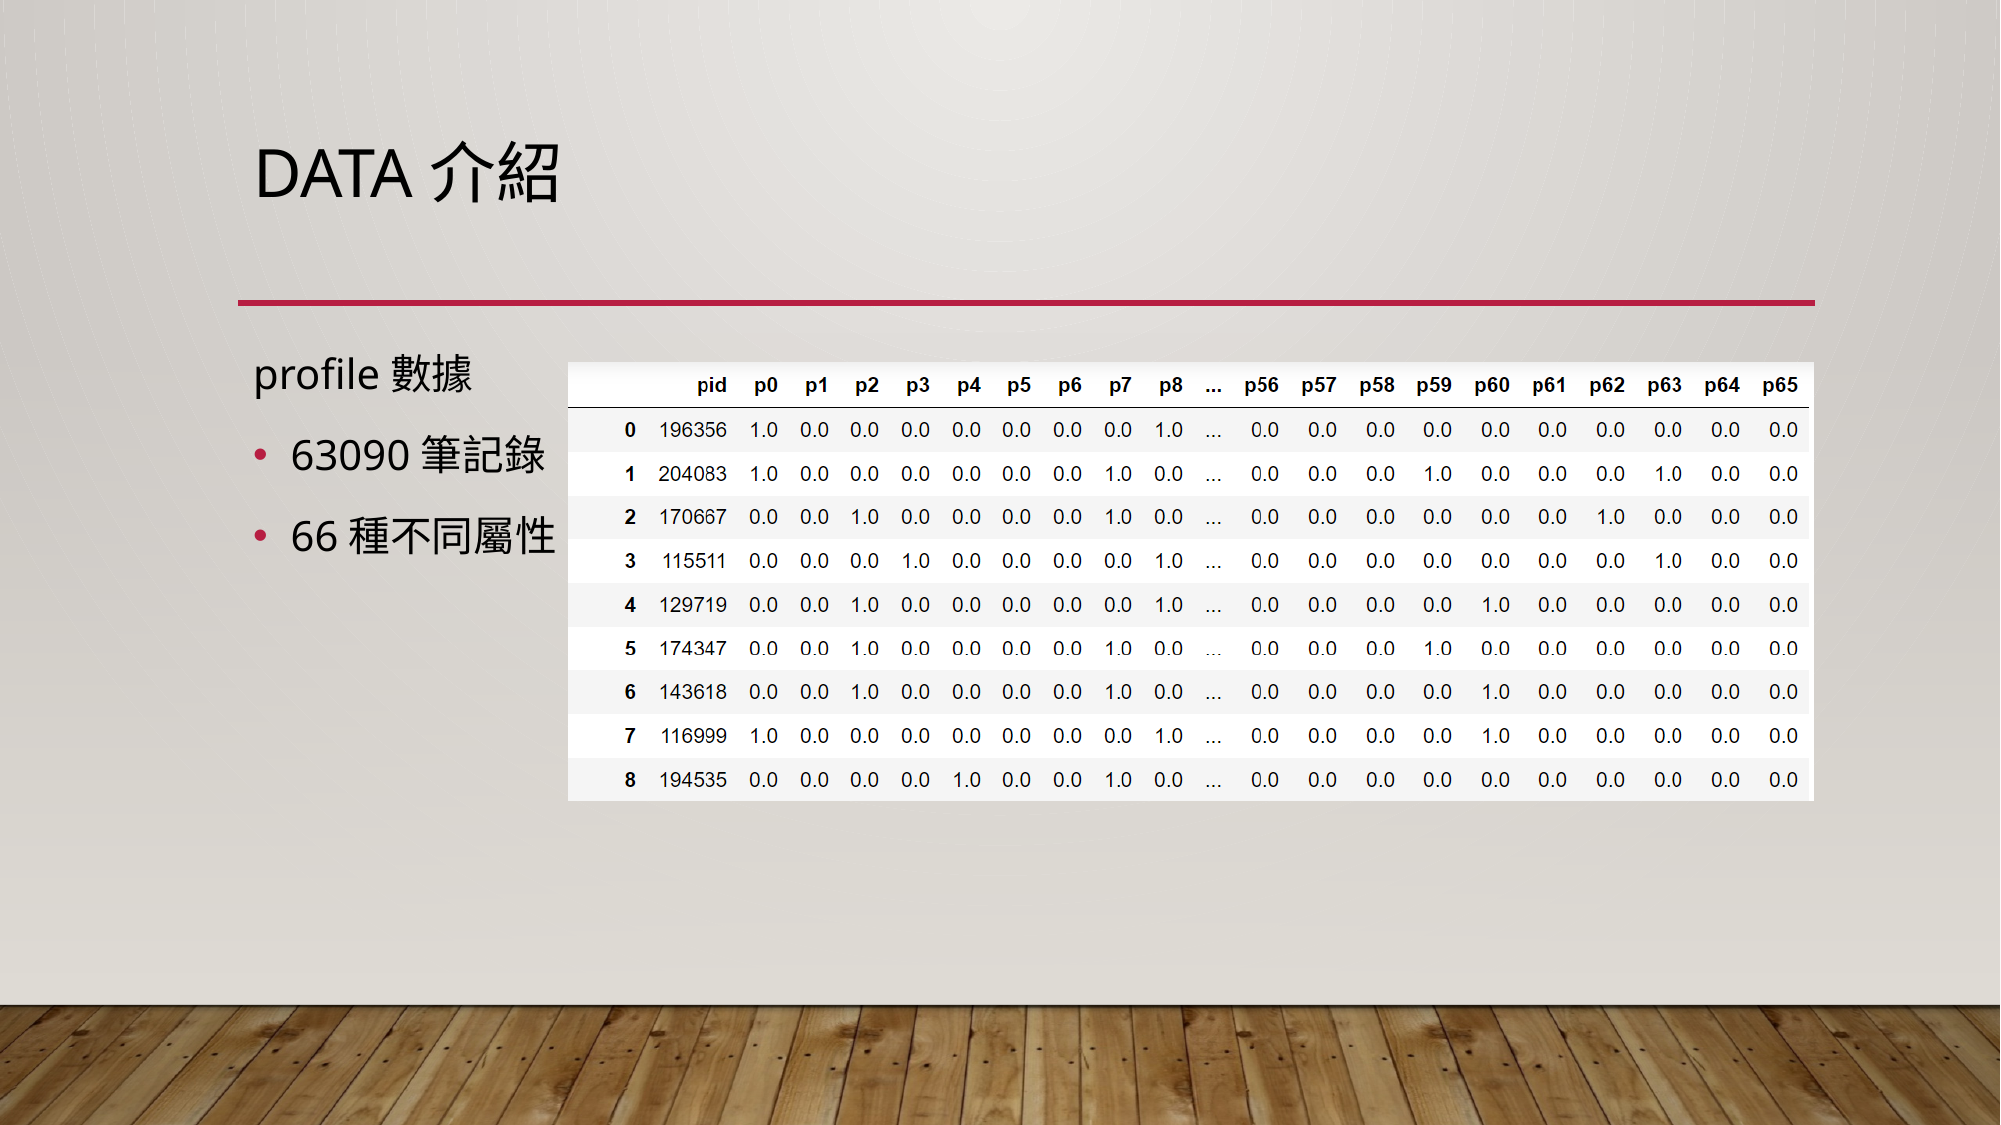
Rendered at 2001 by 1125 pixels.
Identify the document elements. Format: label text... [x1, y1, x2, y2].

picture [568, 362, 1814, 802]
title Data介紹 [238, 131, 1814, 305]
list profile數據 63090筆記錄 66種不同屬性 [238, 330, 644, 897]
picture [0, 1005, 2000, 1125]
